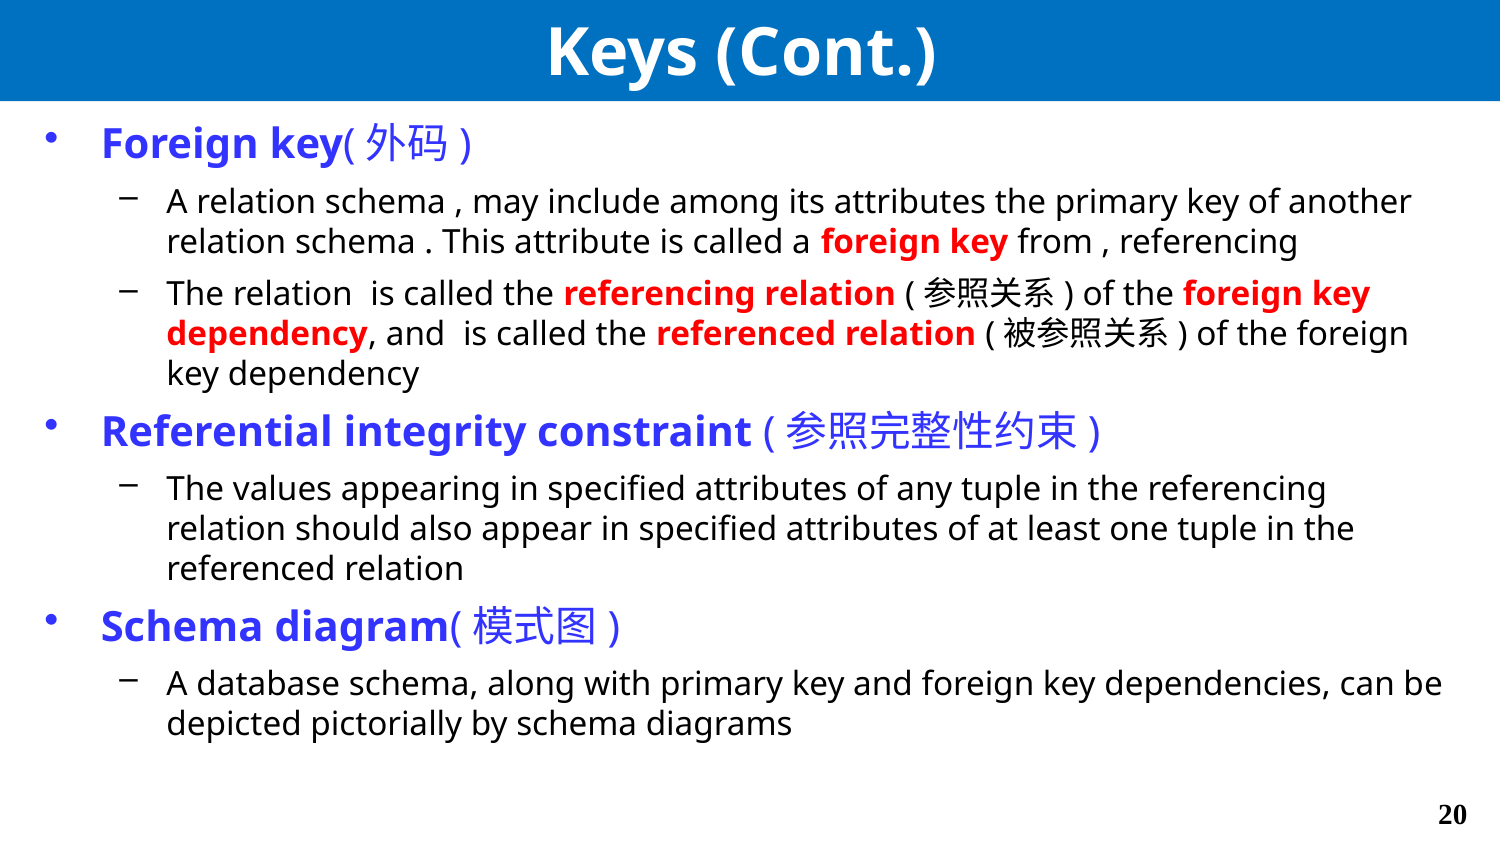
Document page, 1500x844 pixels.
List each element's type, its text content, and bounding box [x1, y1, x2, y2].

title Keys (Cont.) [0, 0, 1500, 102]
